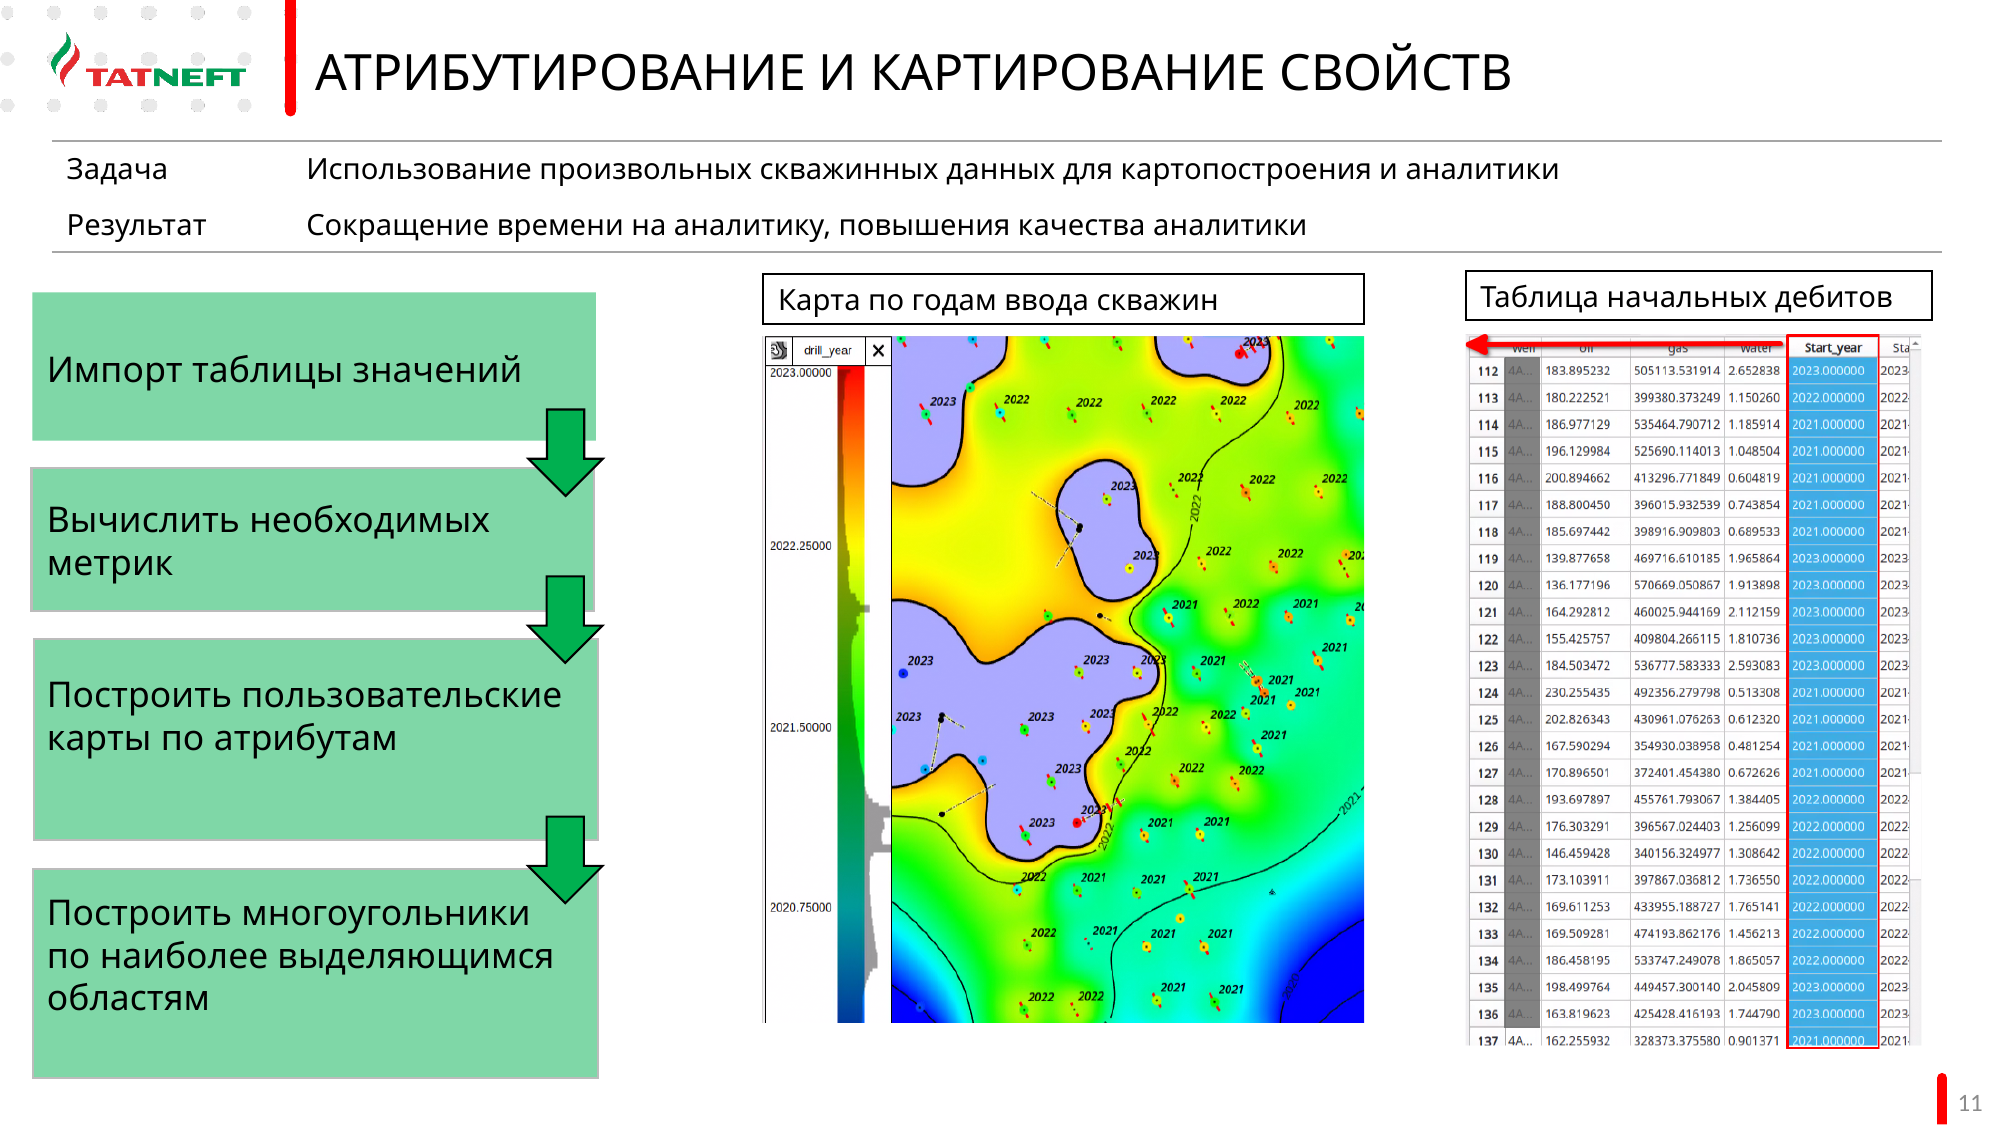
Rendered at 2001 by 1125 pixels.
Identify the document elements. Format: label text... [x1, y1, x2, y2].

table_cell Сокращение времени на аналитику, повышения качества аналитики [291, 197, 1942, 251]
text_box [30, 467, 556, 612]
text_box [31, 291, 597, 442]
table_header Использование произвольных скважинных данных для картопостроения и аналитики [291, 142, 1942, 197]
text_box Вычислить необходимых метрик [32, 489, 600, 590]
text_box [525, 575, 606, 665]
picture [1259, 875, 1365, 1023]
text_box [576, 470, 595, 489]
picture [762, 335, 1365, 1023]
slide_number 11 [1947, 1078, 1998, 1125]
text_box Импорт таблицы значений [32, 339, 583, 398]
text_box [32, 872, 599, 1079]
table_cell Результат [52, 197, 291, 251]
table_header Задача [52, 142, 291, 197]
text_box [525, 408, 606, 498]
text_box [585, 590, 595, 612]
text_box Карта по годам ввода скважин [762, 273, 1365, 325]
text_box [33, 638, 599, 841]
text_box Построить многоугольники по наиболее выделяющимся областям [32, 883, 570, 1026]
text_box Таблица начальных дебитов [1465, 270, 1933, 321]
picture [1465, 333, 1922, 1058]
text_box АТРИБУТИРОВАНИЕ И КАРТИРОВАНИЕ СВОЙСТВ [301, 32, 1967, 108]
text_box [525, 815, 606, 905]
text_box Построить пользовательские карты по атрибутам [32, 664, 582, 765]
picture [291, 0, 298, 112]
text_box [32, 868, 542, 883]
picture [0, 0, 290, 112]
